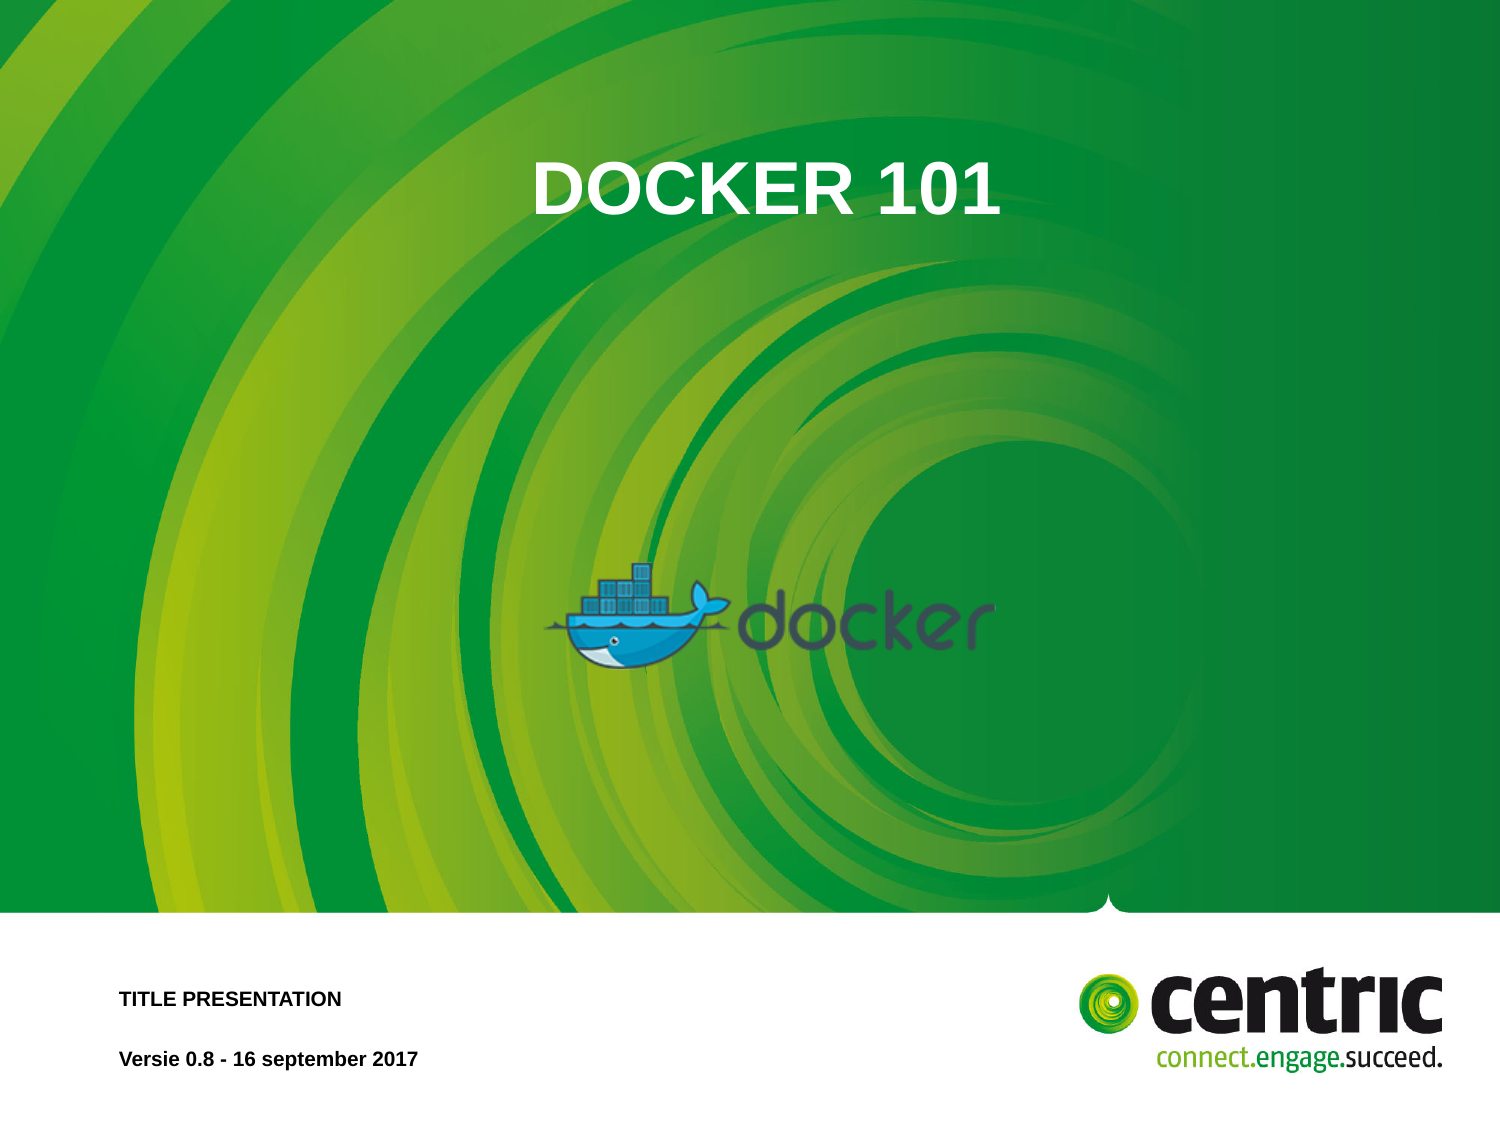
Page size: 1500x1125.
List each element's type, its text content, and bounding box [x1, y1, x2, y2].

picture [0, 0, 1500, 1125]
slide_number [104, 1040, 455, 1075]
title Docker 101 [100, 106, 1434, 625]
footer TITLE PRESENTATION [104, 959, 454, 1037]
